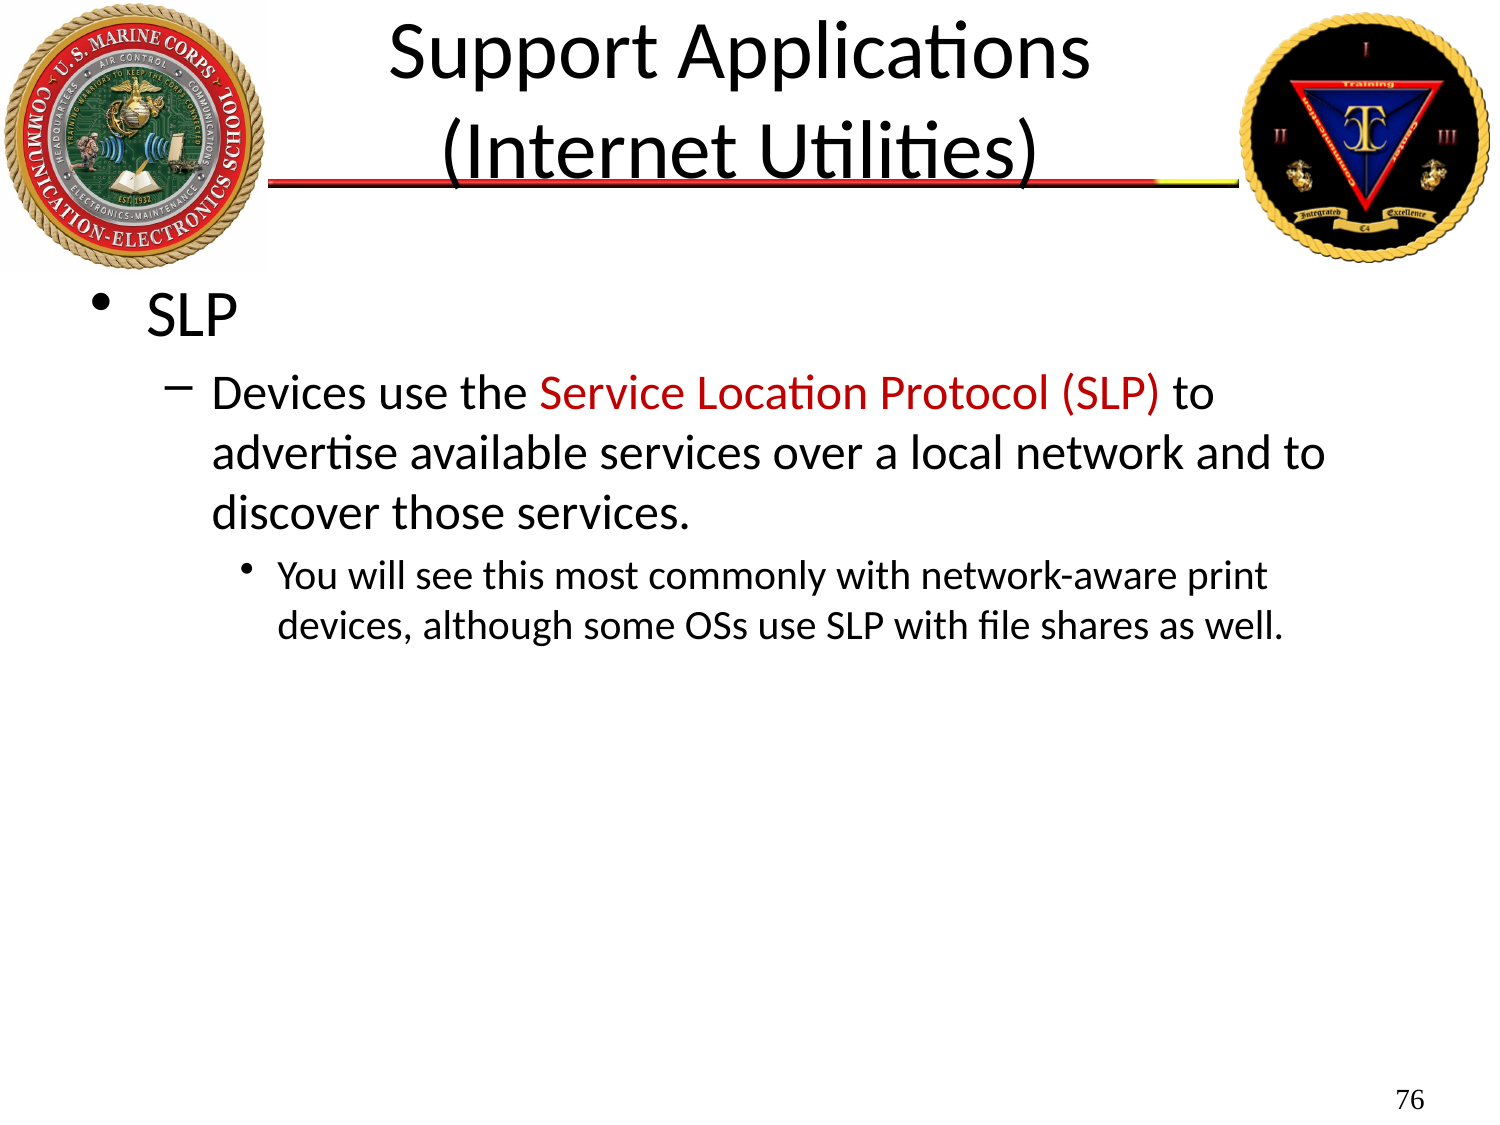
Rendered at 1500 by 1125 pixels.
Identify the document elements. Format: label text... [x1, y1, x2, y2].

picture [0, 0, 1490, 274]
title Support Applications (Internet Utilities) [75, 0, 1425, 175]
list SLP Devices use the Service Location Protocol (SLP) to advertise available services over a local network and to discover those services. You will see this most commonly with network-aware print devices, although some OSs use SLP with file shares as well. [75, 262, 1425, 1005]
